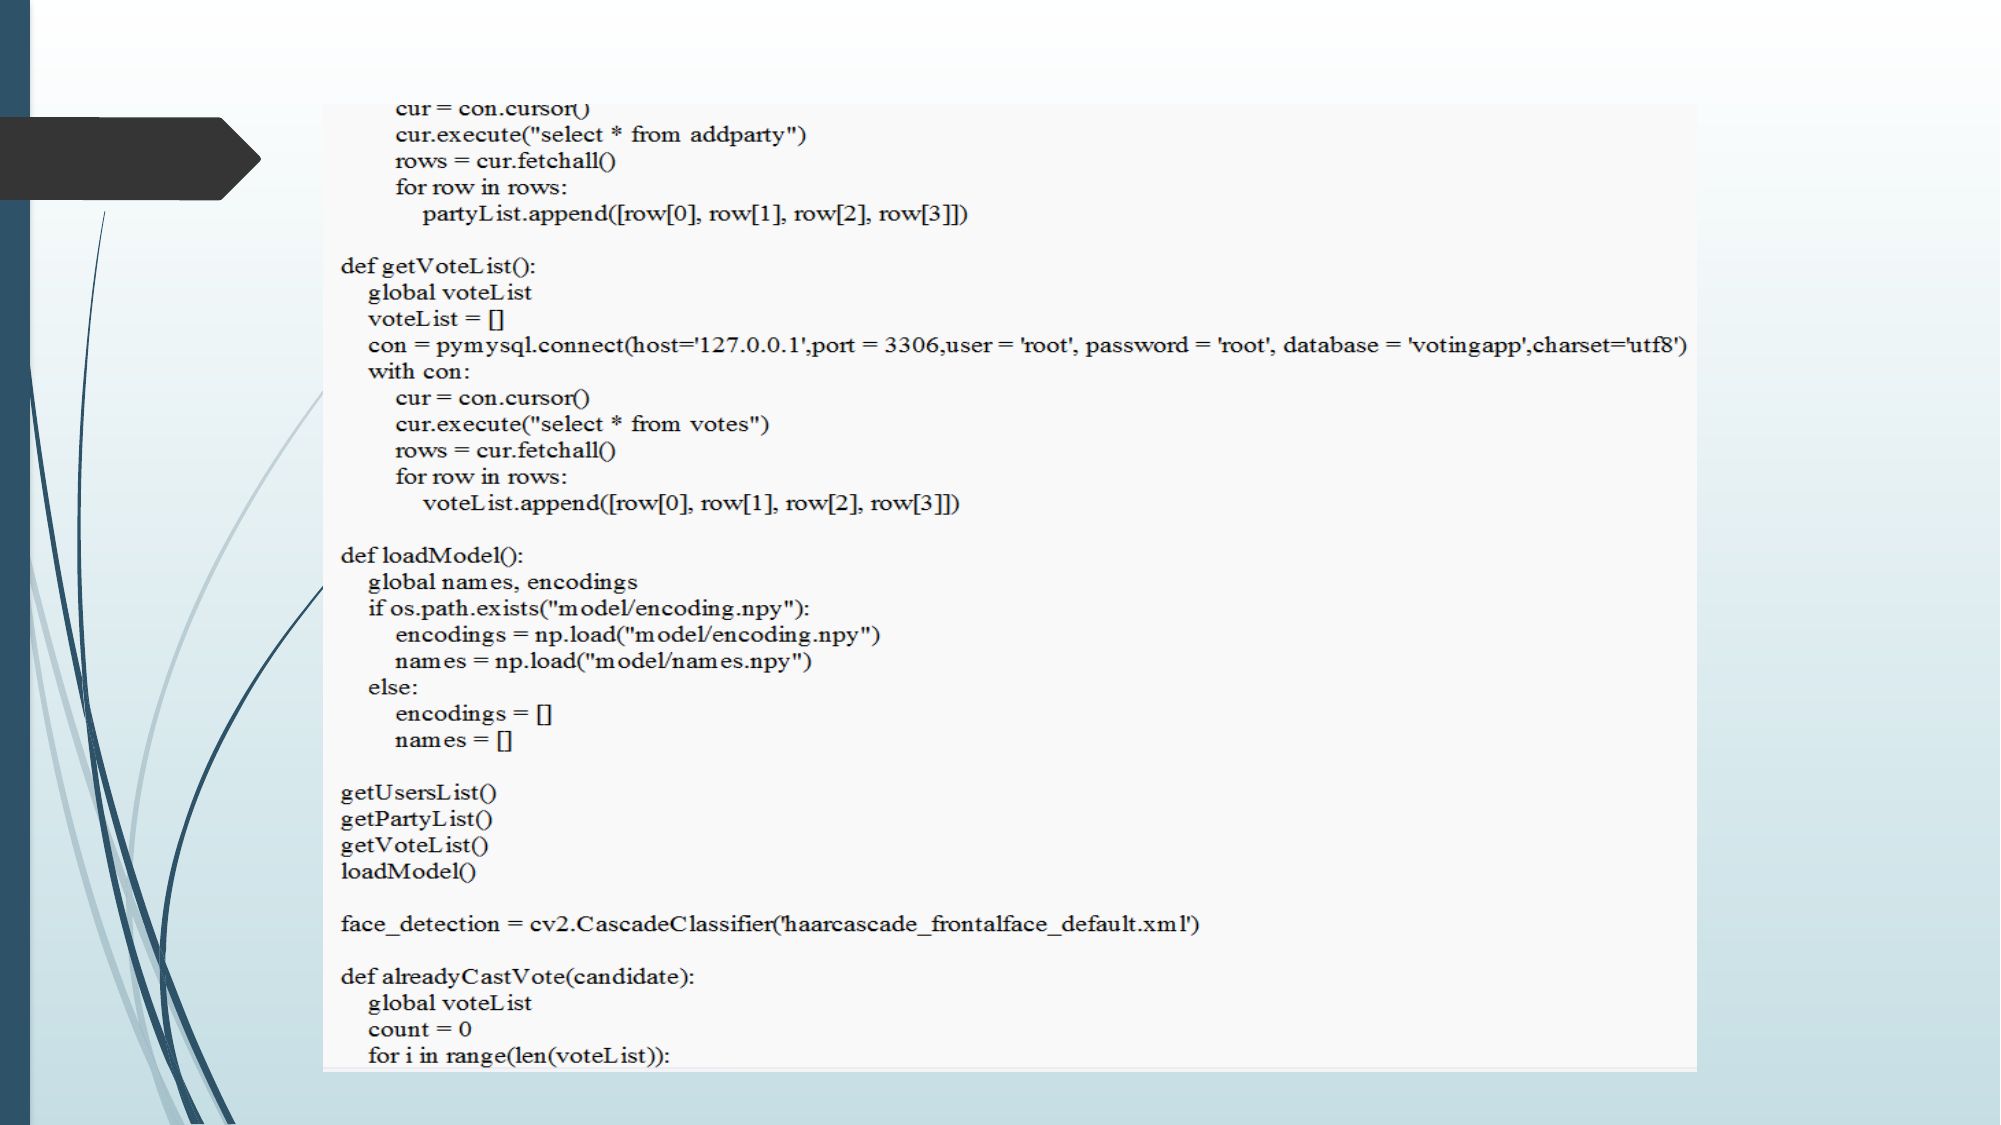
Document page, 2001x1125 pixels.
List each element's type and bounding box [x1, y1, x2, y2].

list [323, 104, 1698, 1073]
